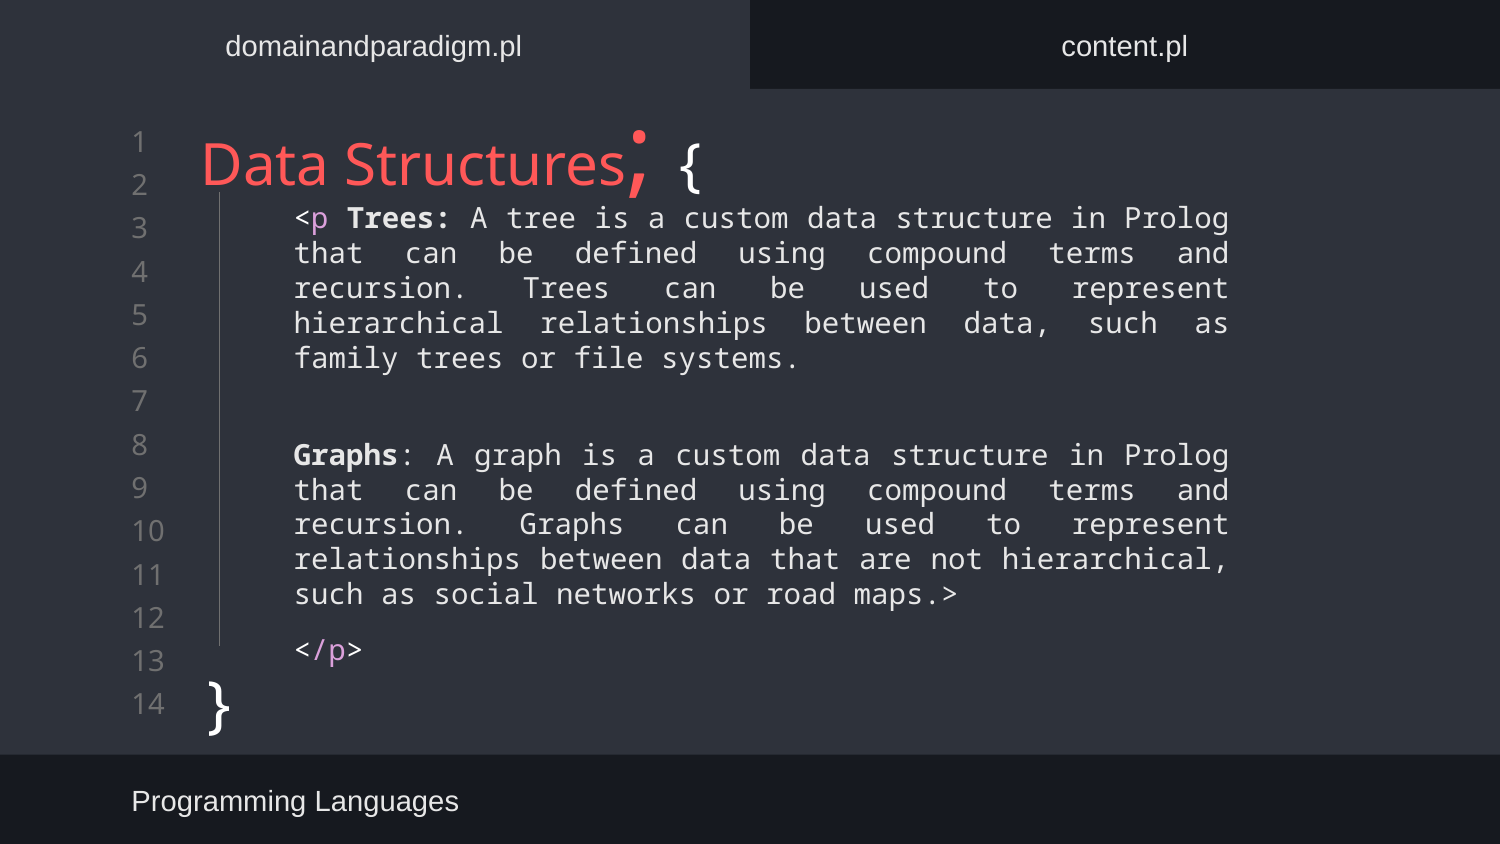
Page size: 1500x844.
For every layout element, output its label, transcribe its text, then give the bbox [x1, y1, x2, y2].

text_box Programming Languages [116, 770, 915, 829]
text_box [177, 191, 262, 755]
text_box content.pl [749, 15, 1500, 74]
text_box <p Trees: A tree is a custom data structure in Prolog that can be defined using compound terms and recursion. Trees can be used to represent hierarchical relationships between data, such as family trees or file systems. Graphs: A graph is a custom data structure in Prolog that can be defined using compound terms and recursion. Graphs can be used to represent relationships between data that are not hierarchical, such as social networks or road maps.> </p> [262, 191, 1245, 730]
text_box domainandparadigm.pl [0, 15, 749, 74]
title Data Structures; { [185, 101, 1025, 189]
